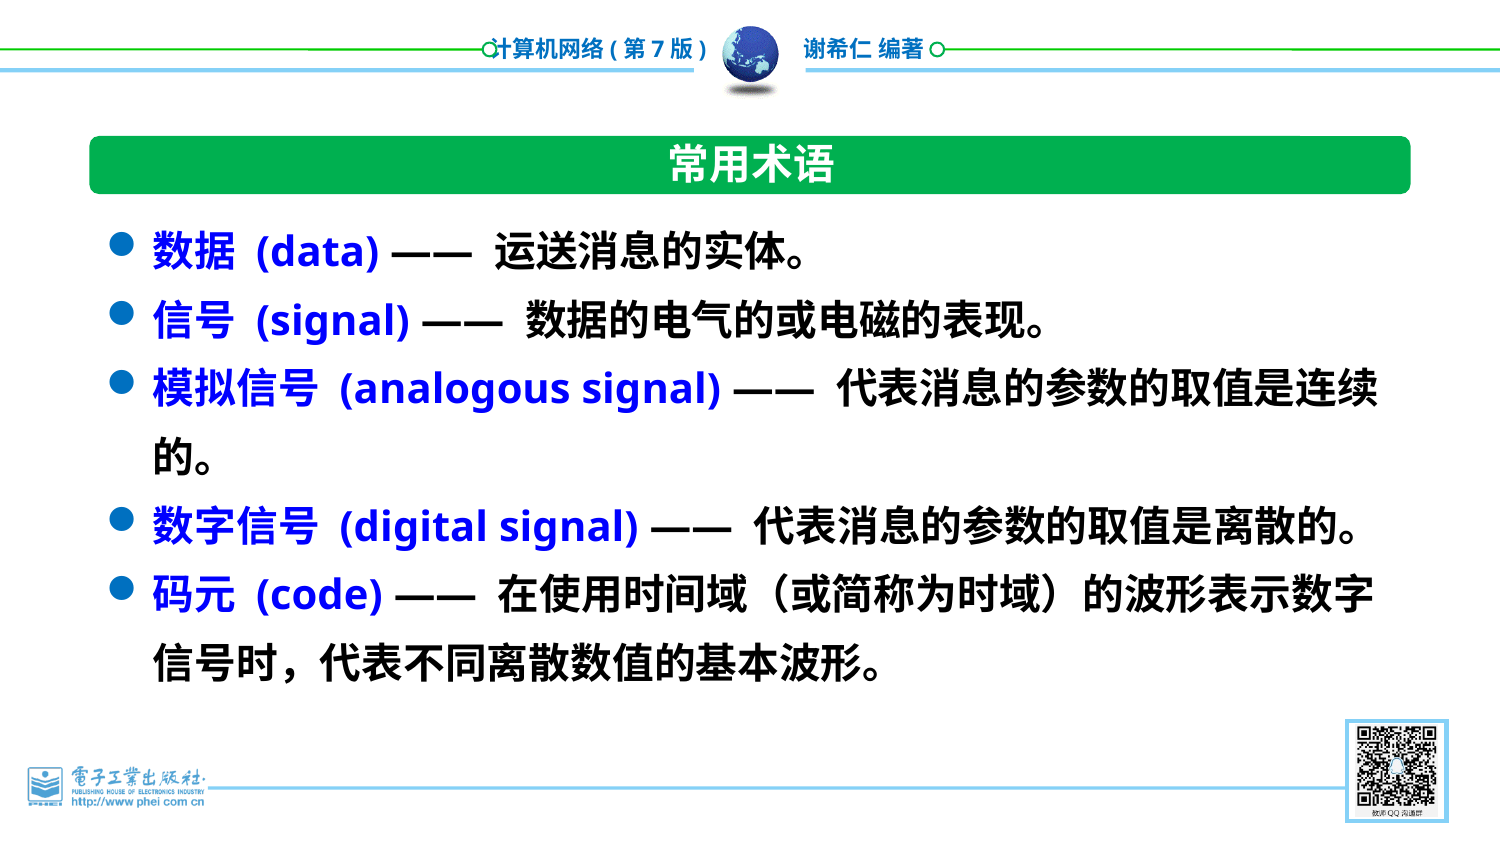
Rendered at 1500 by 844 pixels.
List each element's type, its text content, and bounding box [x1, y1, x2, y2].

picture [720, 24, 780, 100]
text_box [850, 135, 1411, 195]
text_box 常用术语 [653, 130, 850, 196]
picture [1355, 724, 1438, 817]
text_box 数据 (data) —— 运送消息的实体。 信号 (signal) —— 数据的电气的或电磁的表现。 模拟信号 (analogous signal) —— 代表消息的参数的取值是连续的。 数字信号 (digital signal) —— 代表消息的参数的取值是离散的。 码元 (code) —— 在使用时间域（或简称为时域）的波形表示数字信号时，代表不同离散数值的基本波形。 [91, 198, 1411, 695]
text_box [89, 135, 653, 195]
picture [23, 764, 208, 809]
